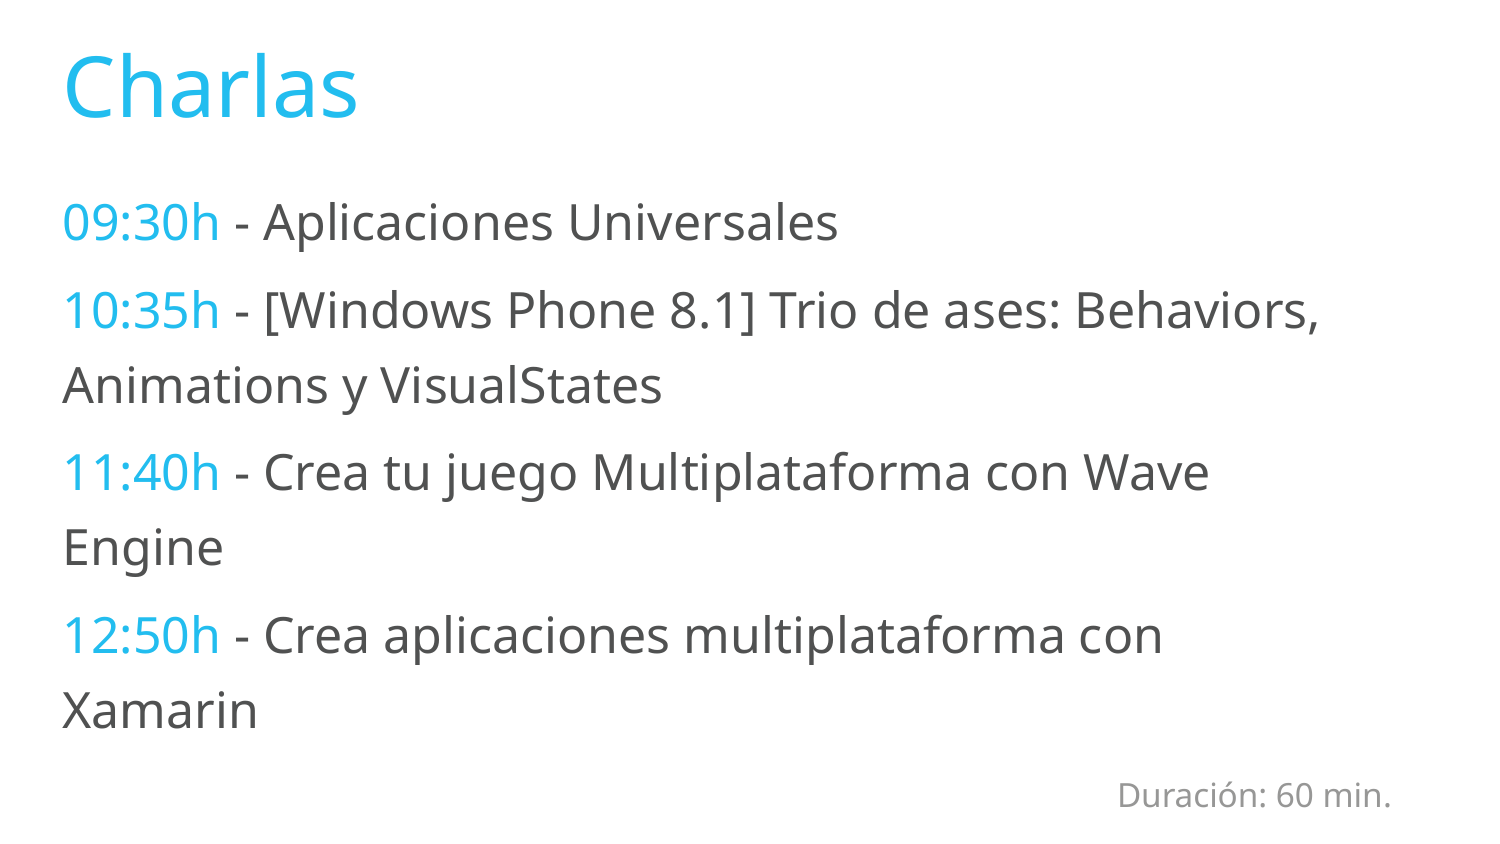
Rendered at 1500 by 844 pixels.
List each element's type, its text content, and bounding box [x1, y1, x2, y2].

list 09:30h - Aplicaciones Universales 10:35h - [Windows Phone 8.1] Trio de ases: Behaviors, Animations y VisualStates 11:40h - Crea tu juego Multiplataforma con Wave Engine 12:50h - Crea aplicaciones multiplataforma con Xamarin [62, 175, 1357, 779]
text_box Duración: 60 min. [1117, 774, 1392, 815]
title Charlas [62, 28, 1438, 128]
